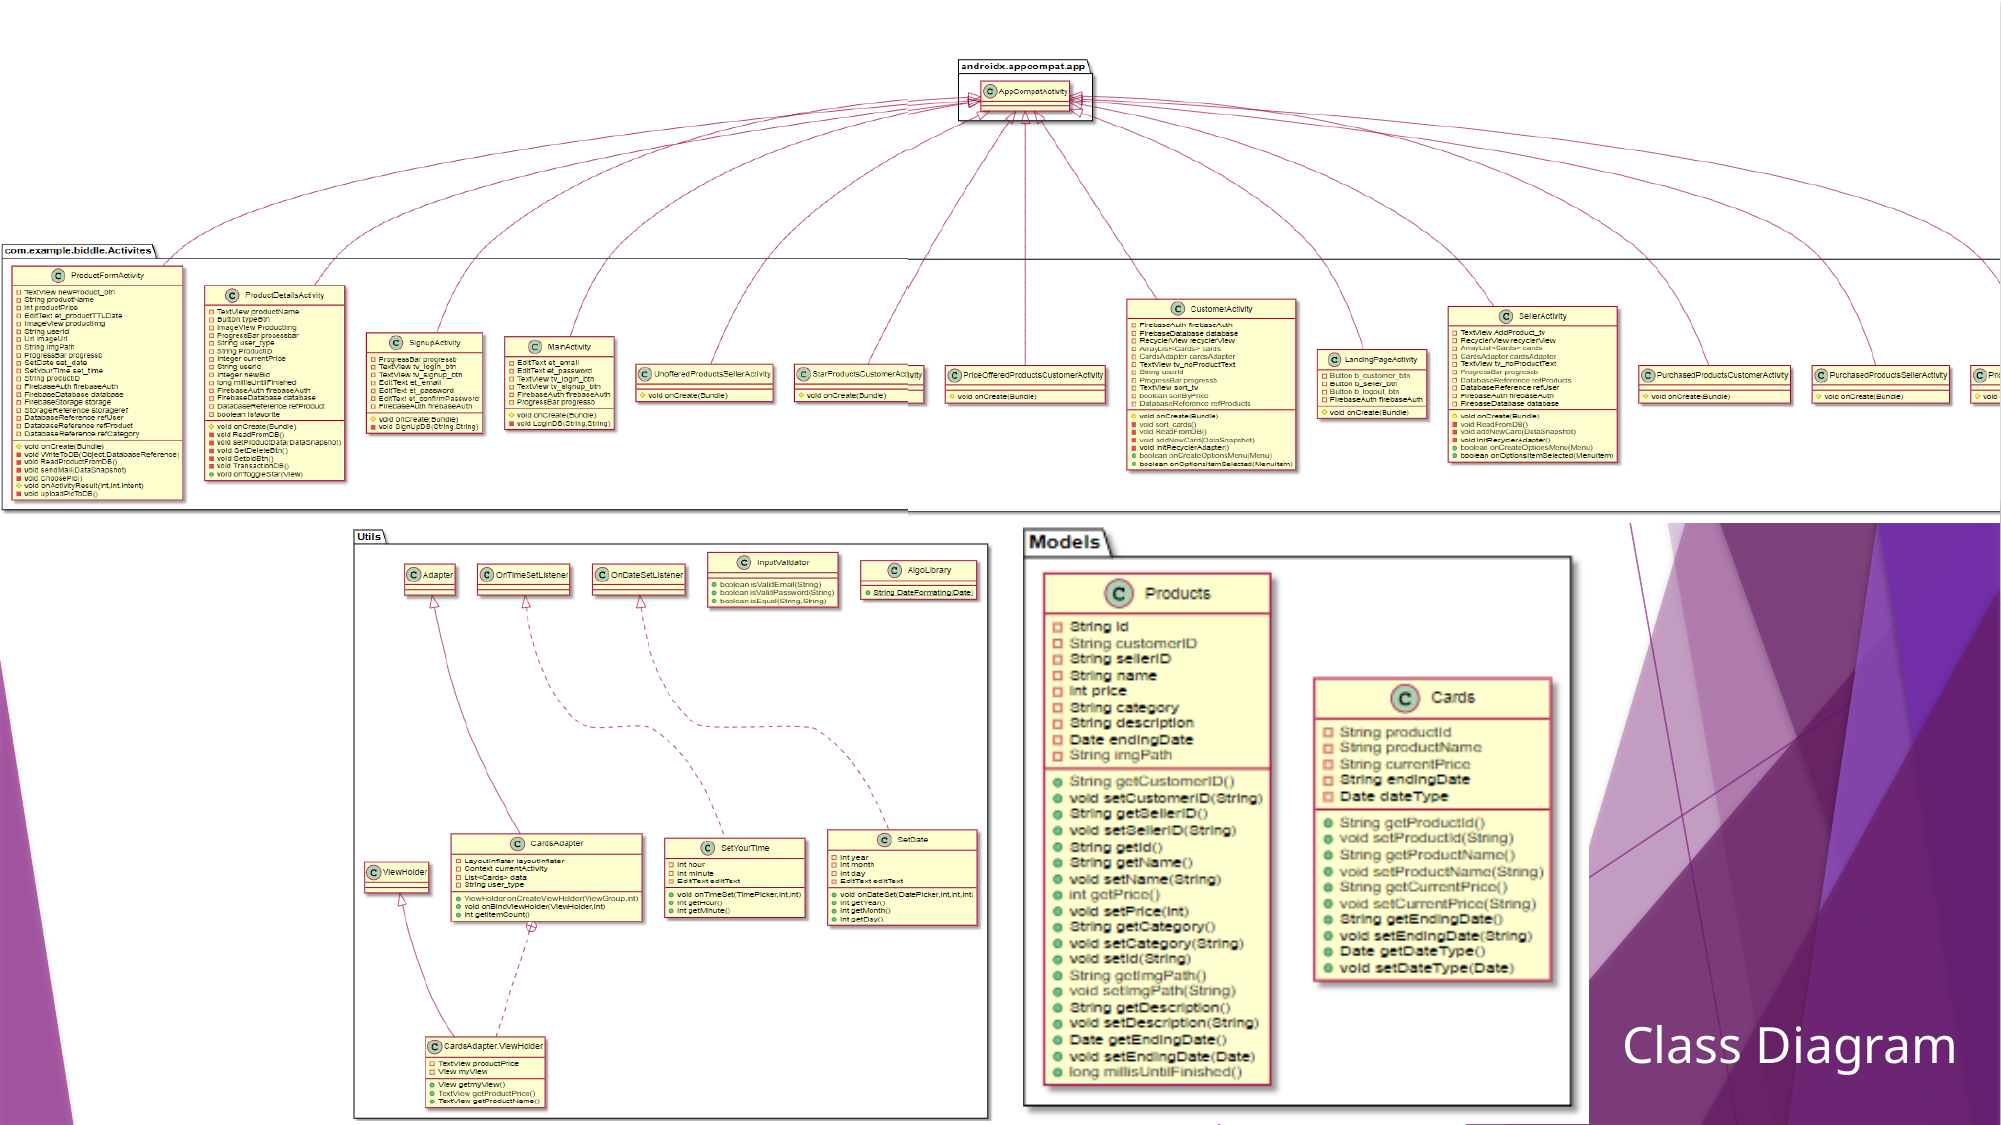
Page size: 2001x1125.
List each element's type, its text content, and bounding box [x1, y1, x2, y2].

picture [0, 0, 2000, 1124]
title Class Diagram [1593, 1006, 1974, 1125]
